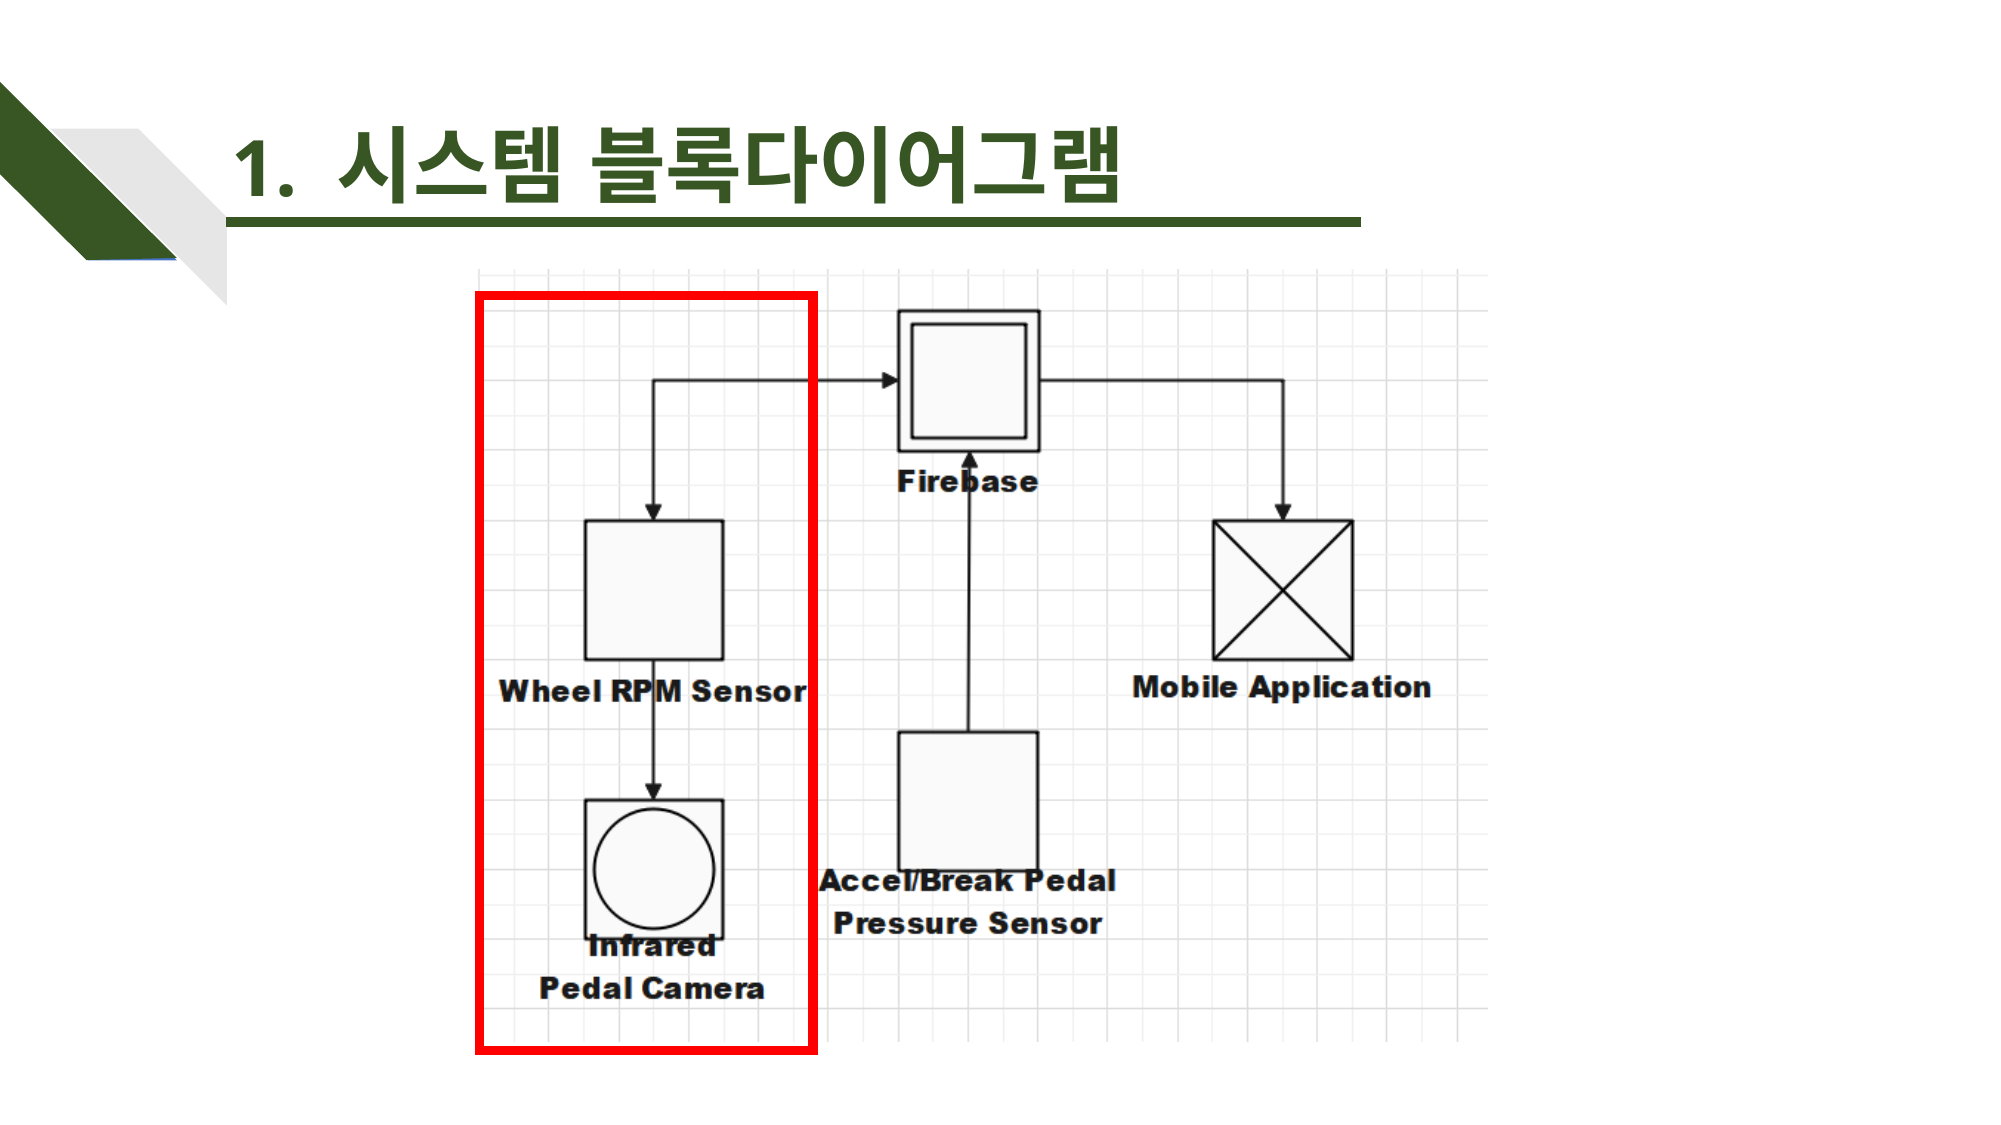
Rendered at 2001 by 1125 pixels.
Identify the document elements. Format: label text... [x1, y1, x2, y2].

title 1. 시스템 블록다이어그램 [211, 104, 1751, 304]
text_box [0, 81, 177, 261]
text_box [479, 1042, 814, 1051]
picture [477, 269, 1488, 1042]
